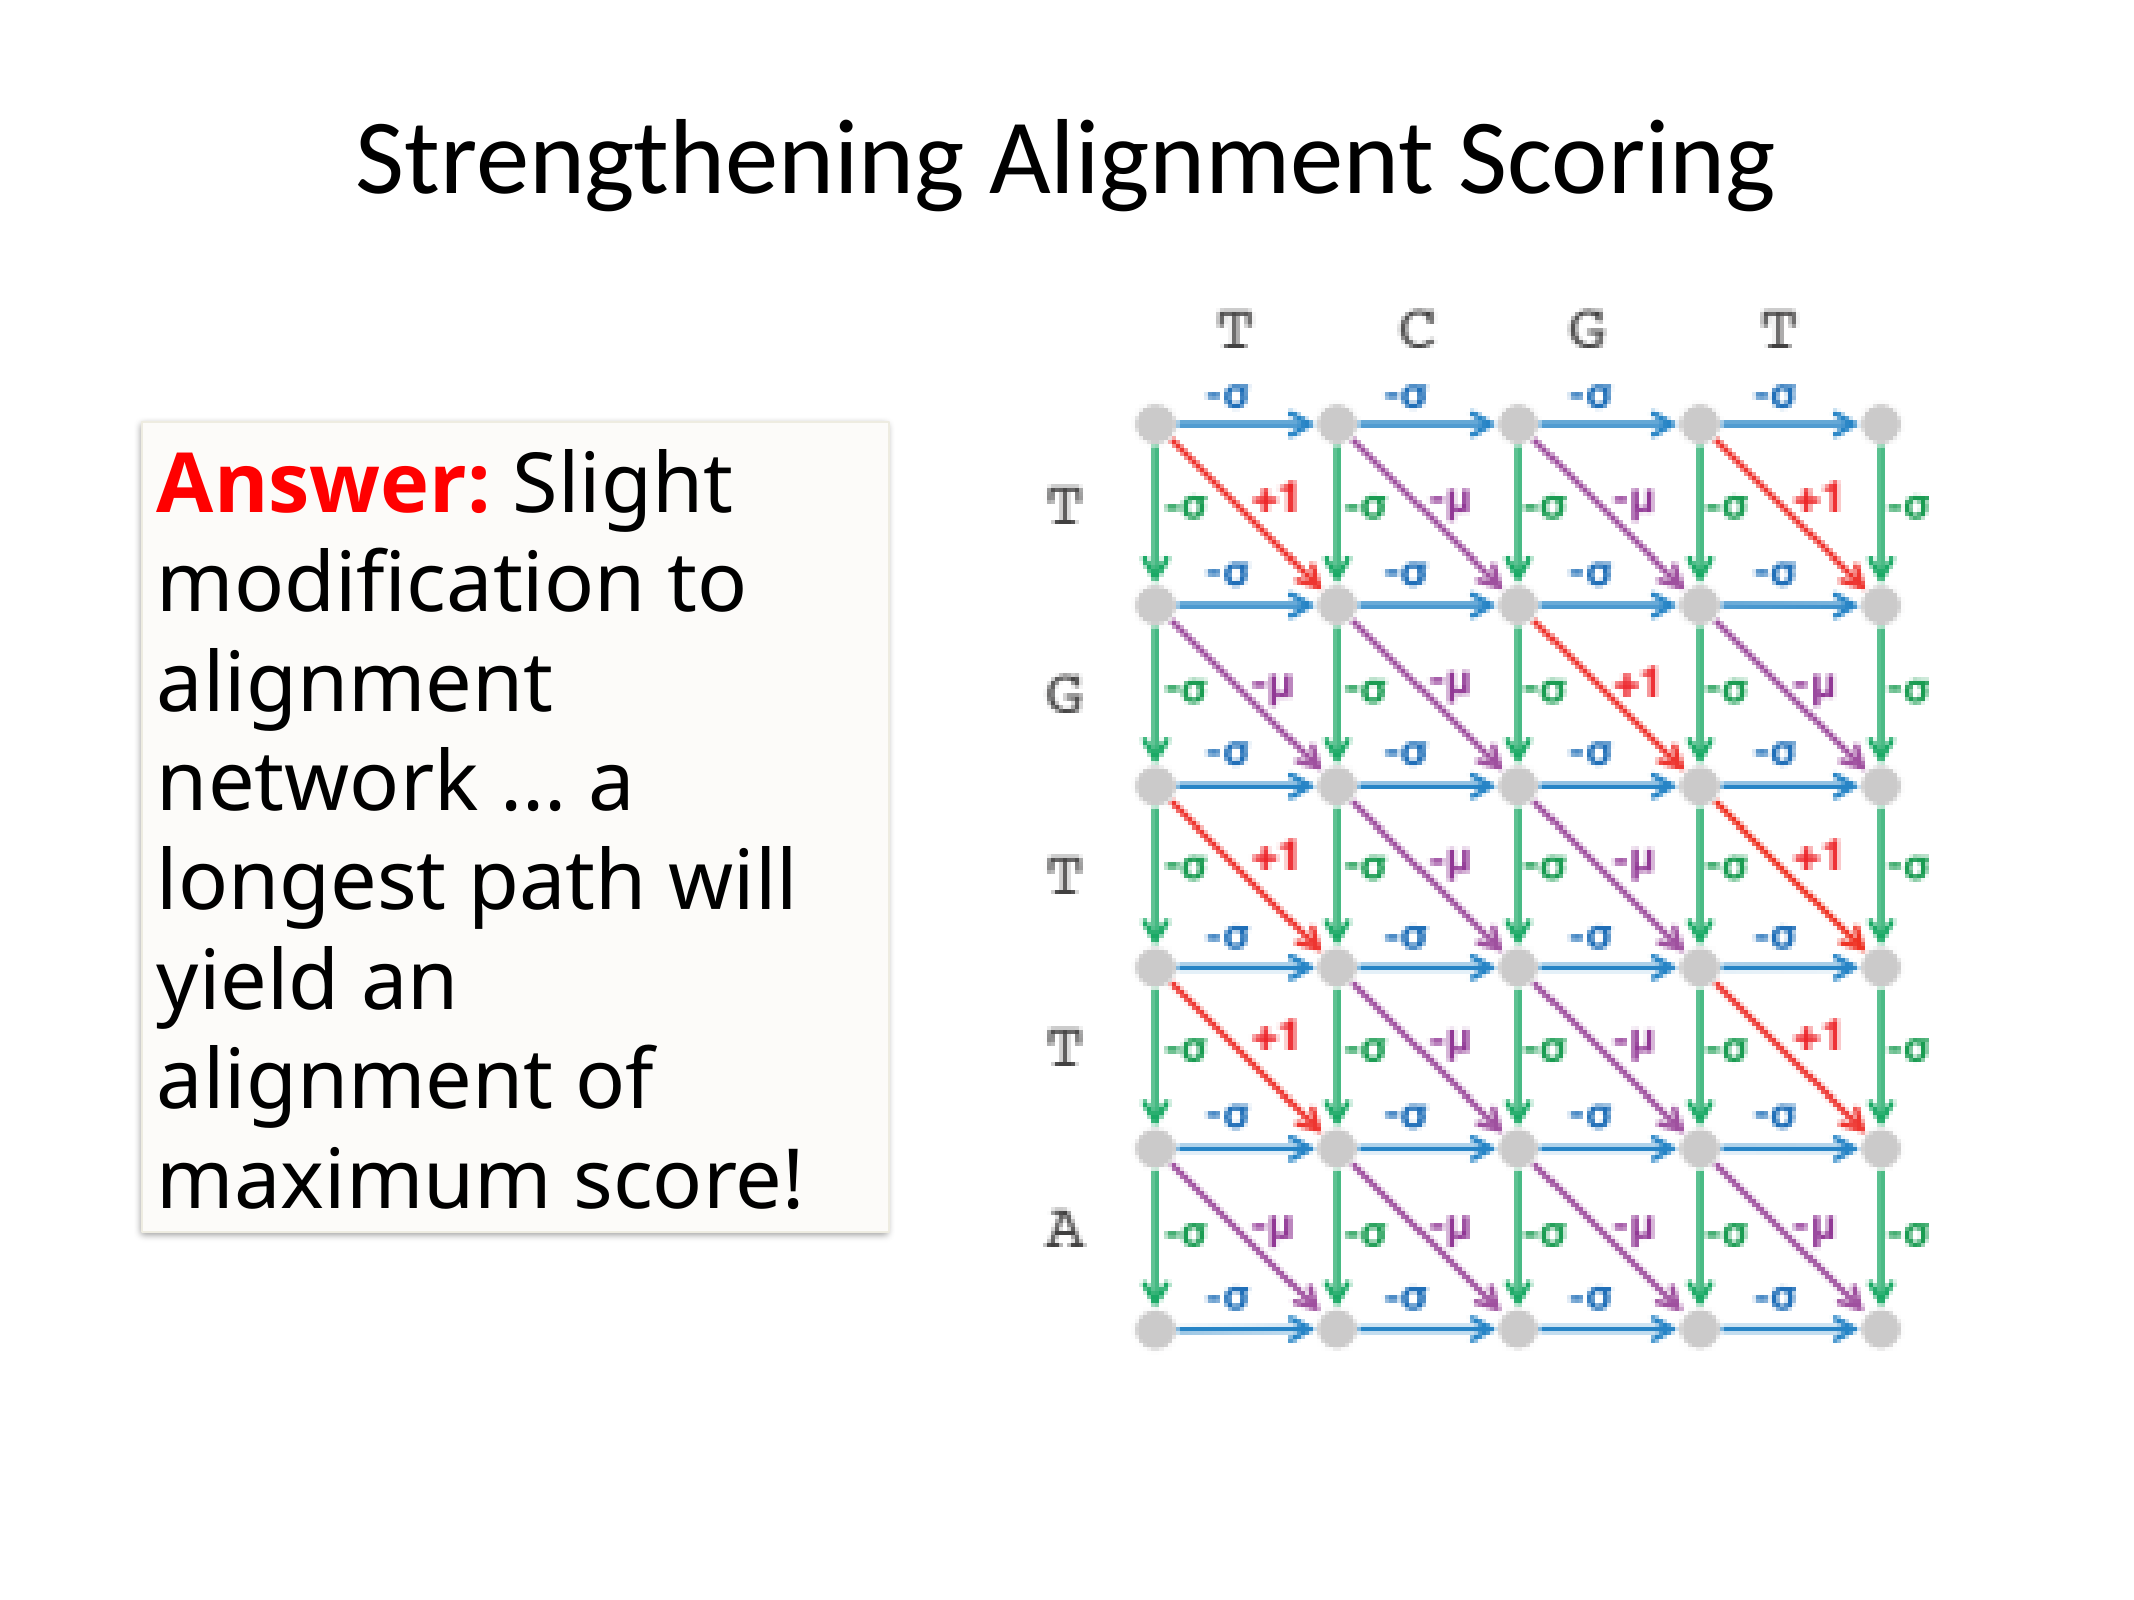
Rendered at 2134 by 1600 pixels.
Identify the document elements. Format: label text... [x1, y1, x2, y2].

title Strengthening Alignment Scoring [106, 17, 2027, 285]
text_box Answer: Slight modification to alignment network ... a longest path will yield an alignment of maximum score! [141, 421, 890, 1233]
picture [1030, 292, 1938, 1360]
